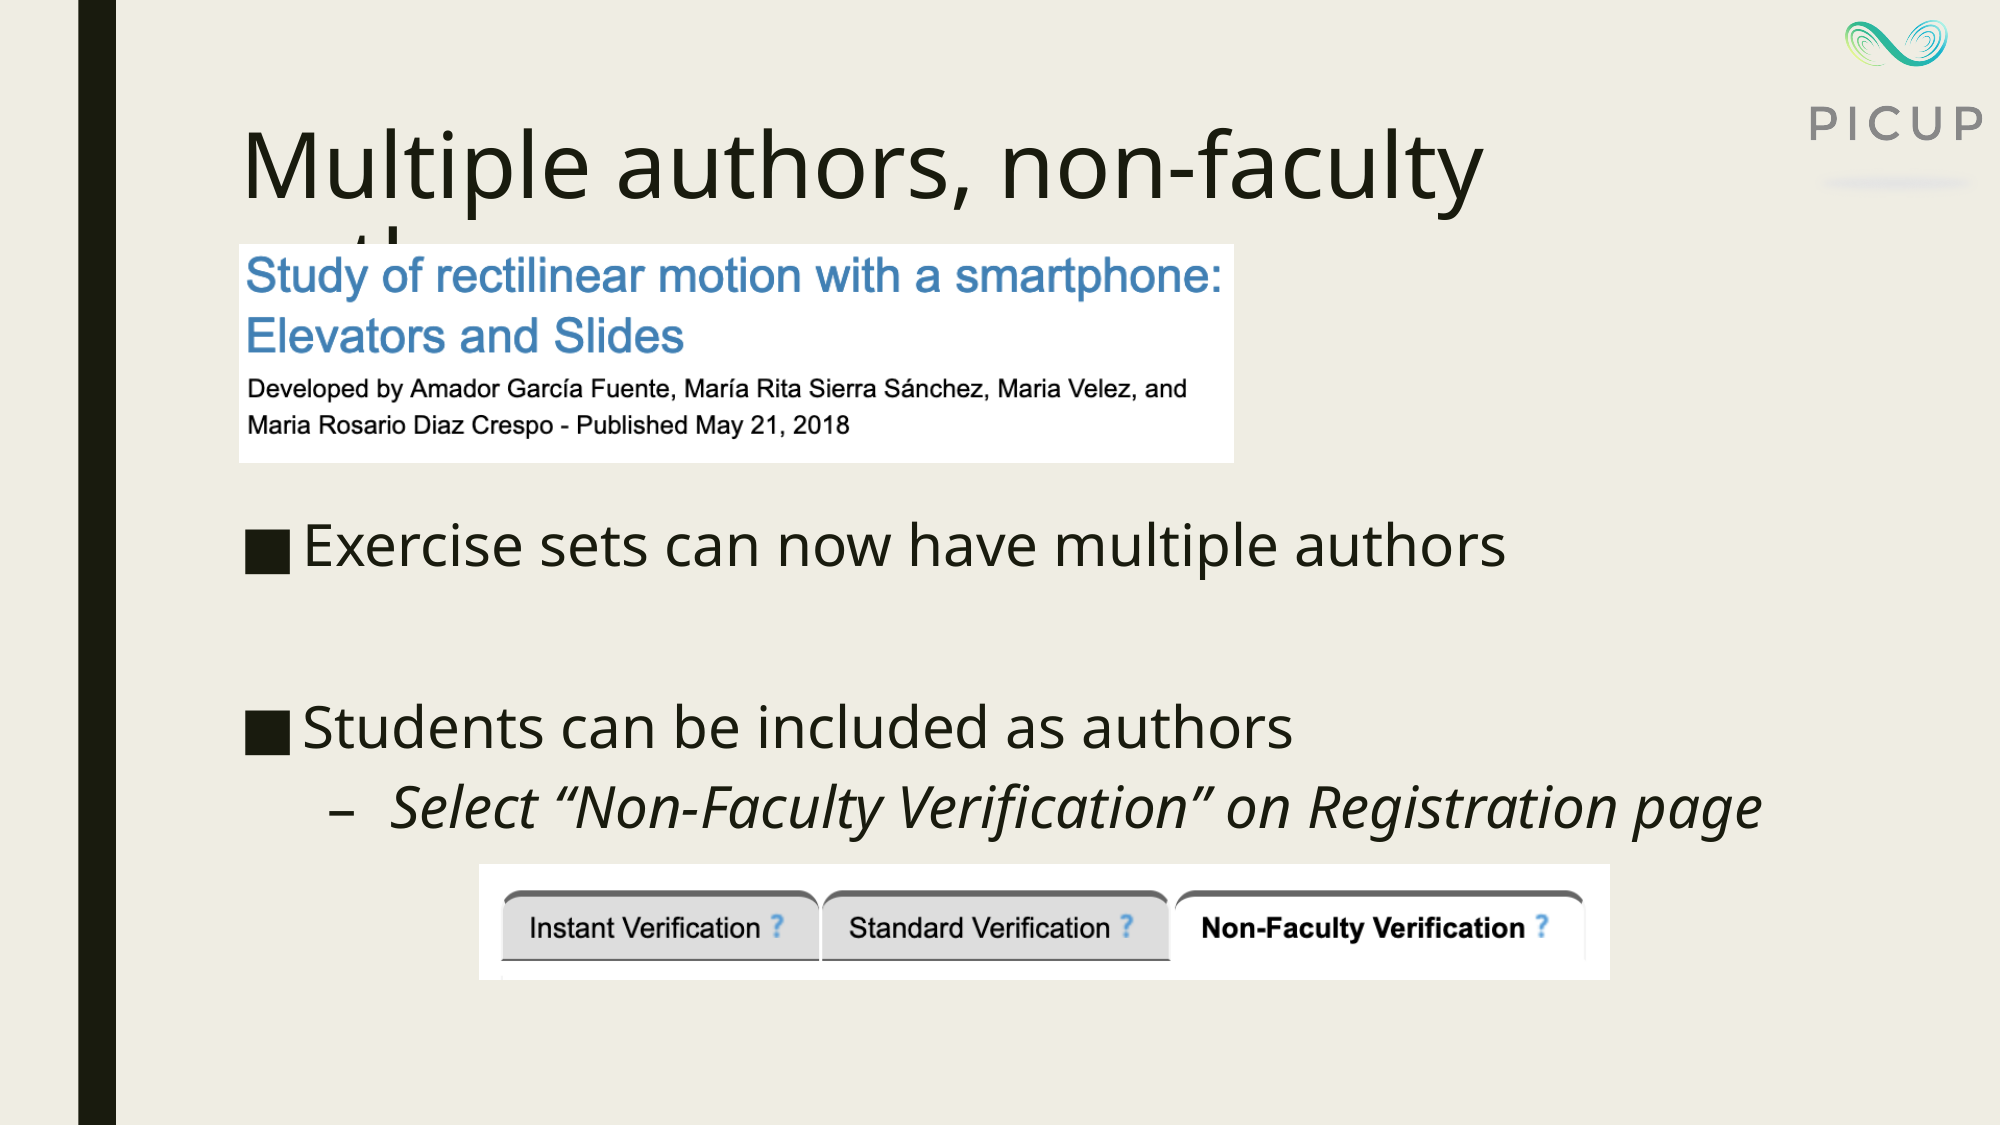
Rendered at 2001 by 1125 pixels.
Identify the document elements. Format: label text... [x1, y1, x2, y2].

picture [479, 864, 1610, 980]
picture [1755, 0, 2000, 245]
title Multiple authors, non-faculty authors [225, 112, 1800, 357]
picture [239, 244, 1234, 464]
list Exercise sets can now have multiple authors Students can be included as authors Select “Non-Faculty Verification” on Registration page [225, 506, 1800, 963]
